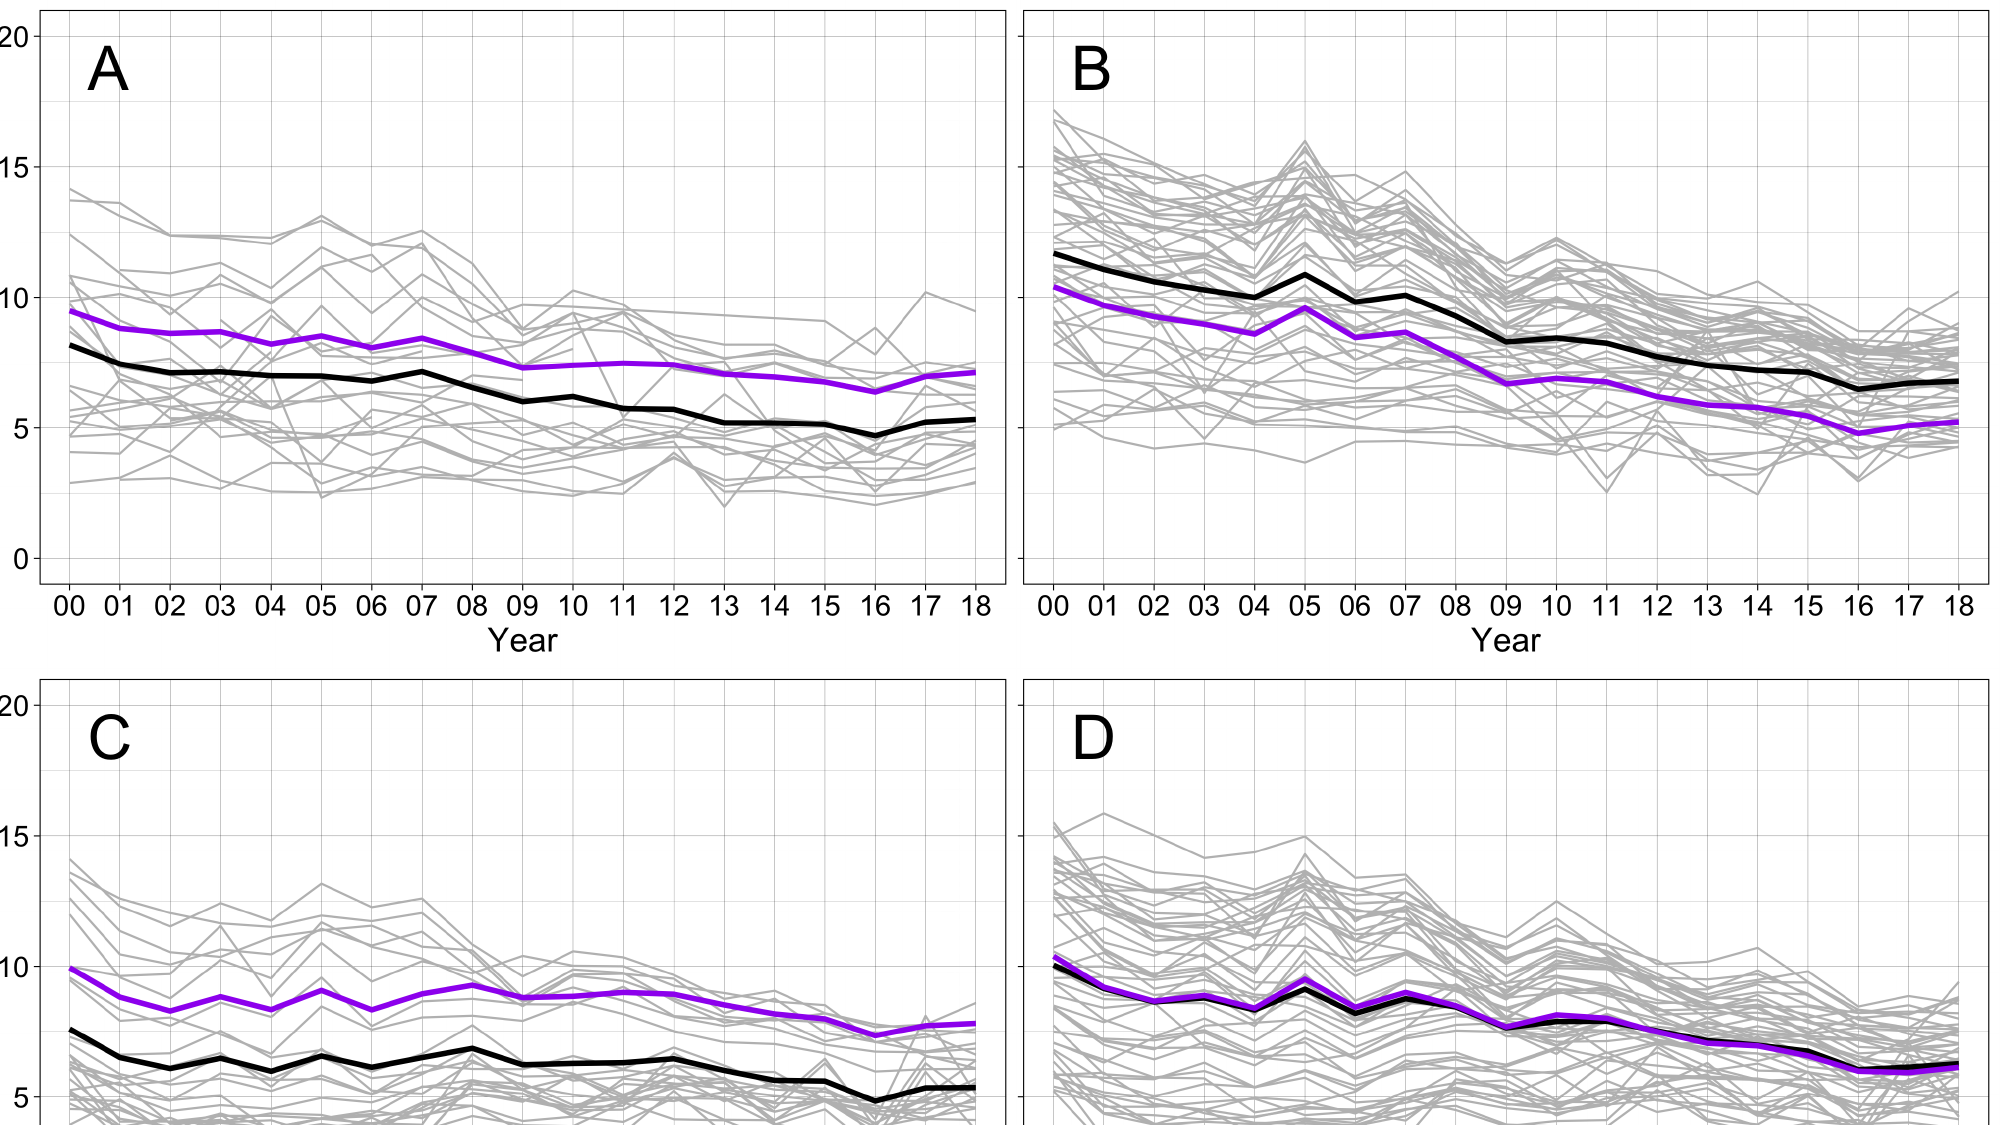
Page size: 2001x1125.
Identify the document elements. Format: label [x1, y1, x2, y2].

text_box [0, 0, 2000, 1125]
